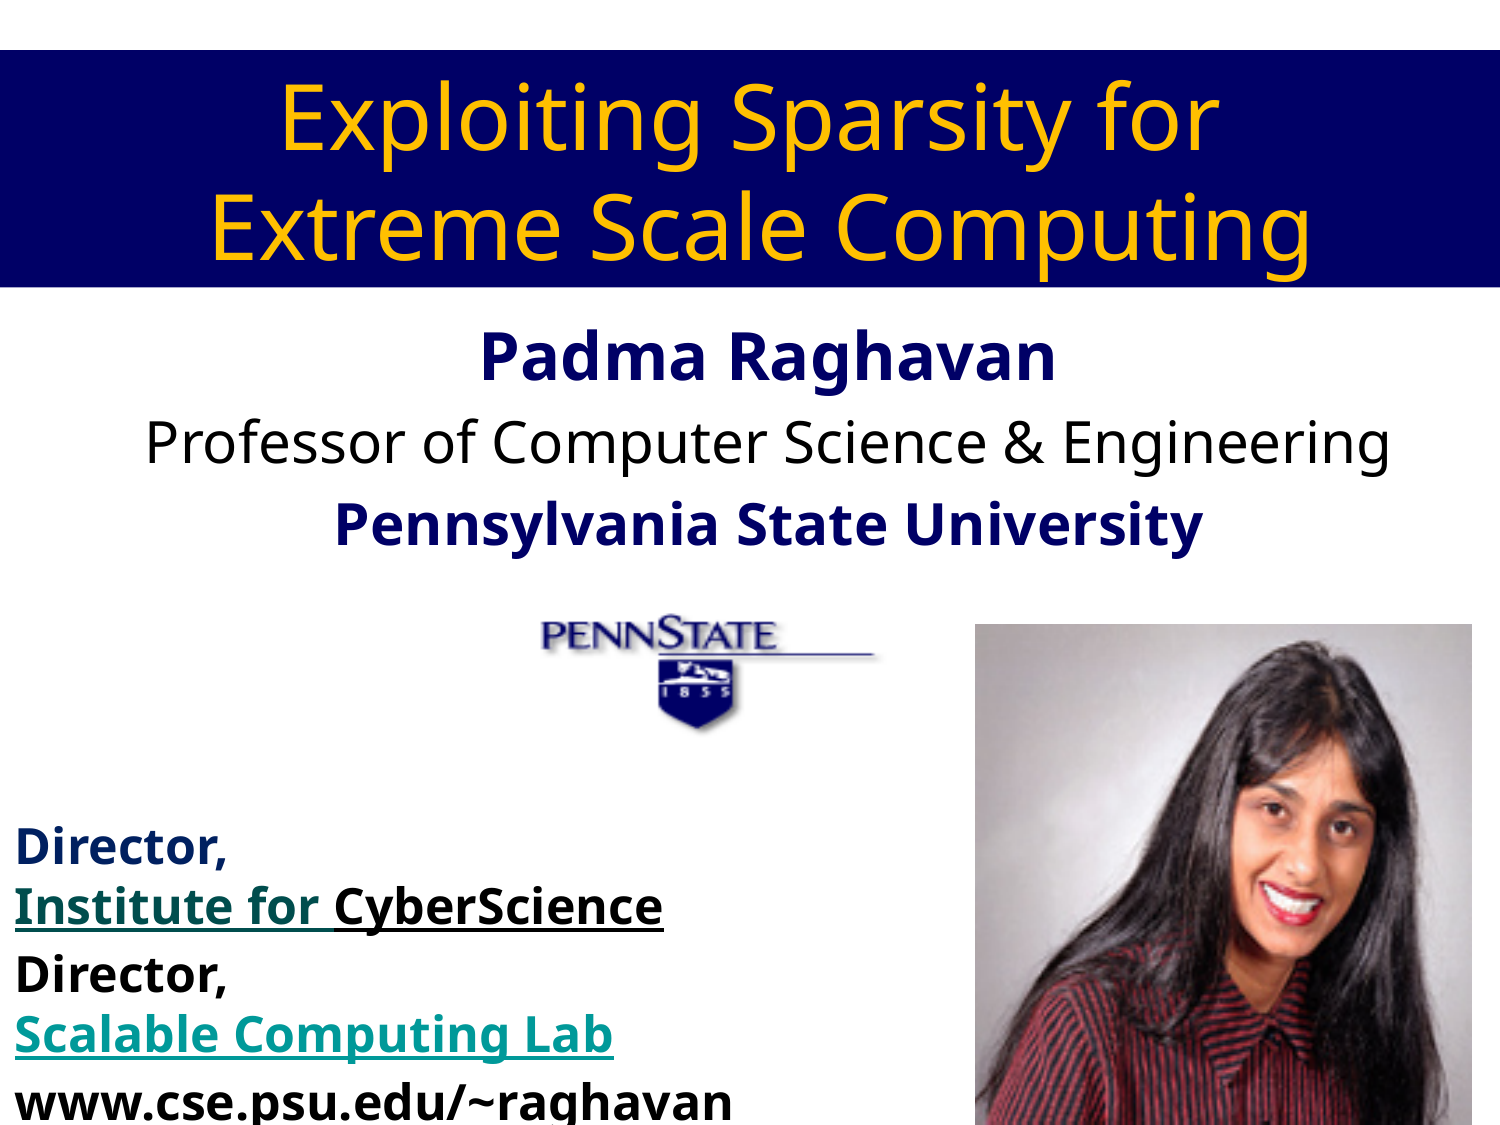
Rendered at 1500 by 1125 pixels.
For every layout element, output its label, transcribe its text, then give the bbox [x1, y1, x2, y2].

picture [512, 587, 901, 751]
text_box Director, Institute for CyberScience Director, Scalable Computing Lab www.cse.psu.edu/~raghavan [0, 806, 963, 1125]
picture [974, 624, 1472, 1125]
subtitle Padma Raghavan Professor of Computer Science & Engineering Pennsylvania State University [37, 305, 1500, 719]
title Exploiting Sparsity for Extreme Scale Computing [0, 49, 1500, 288]
